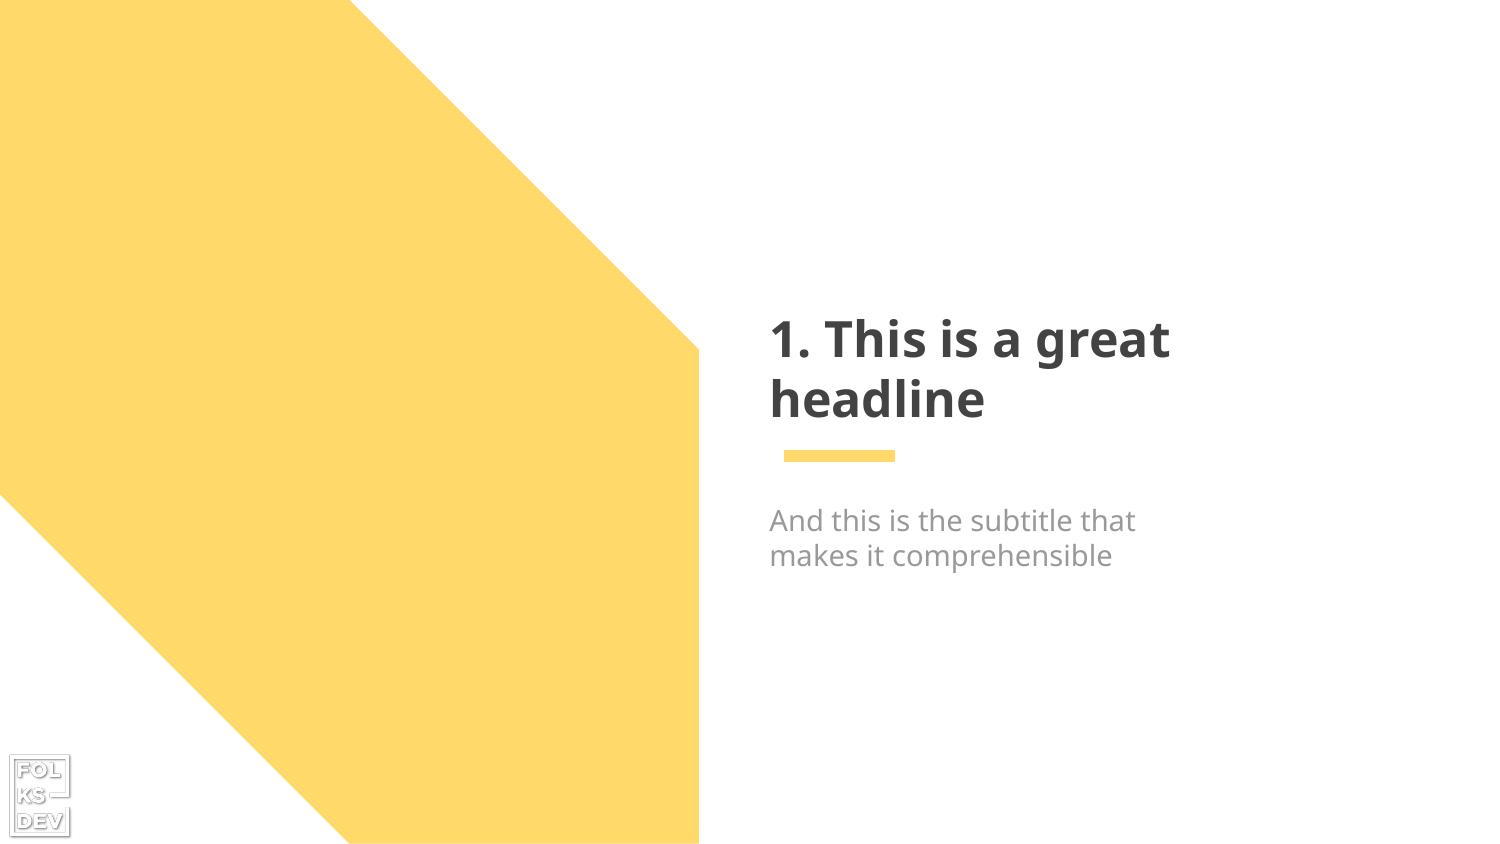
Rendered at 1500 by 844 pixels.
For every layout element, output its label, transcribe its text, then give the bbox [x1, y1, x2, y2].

subtitle And this is the subtitle that makes it comprehensible [754, 486, 1234, 748]
title 1. This is a great headline [754, 244, 1344, 443]
picture [0, 738, 97, 844]
